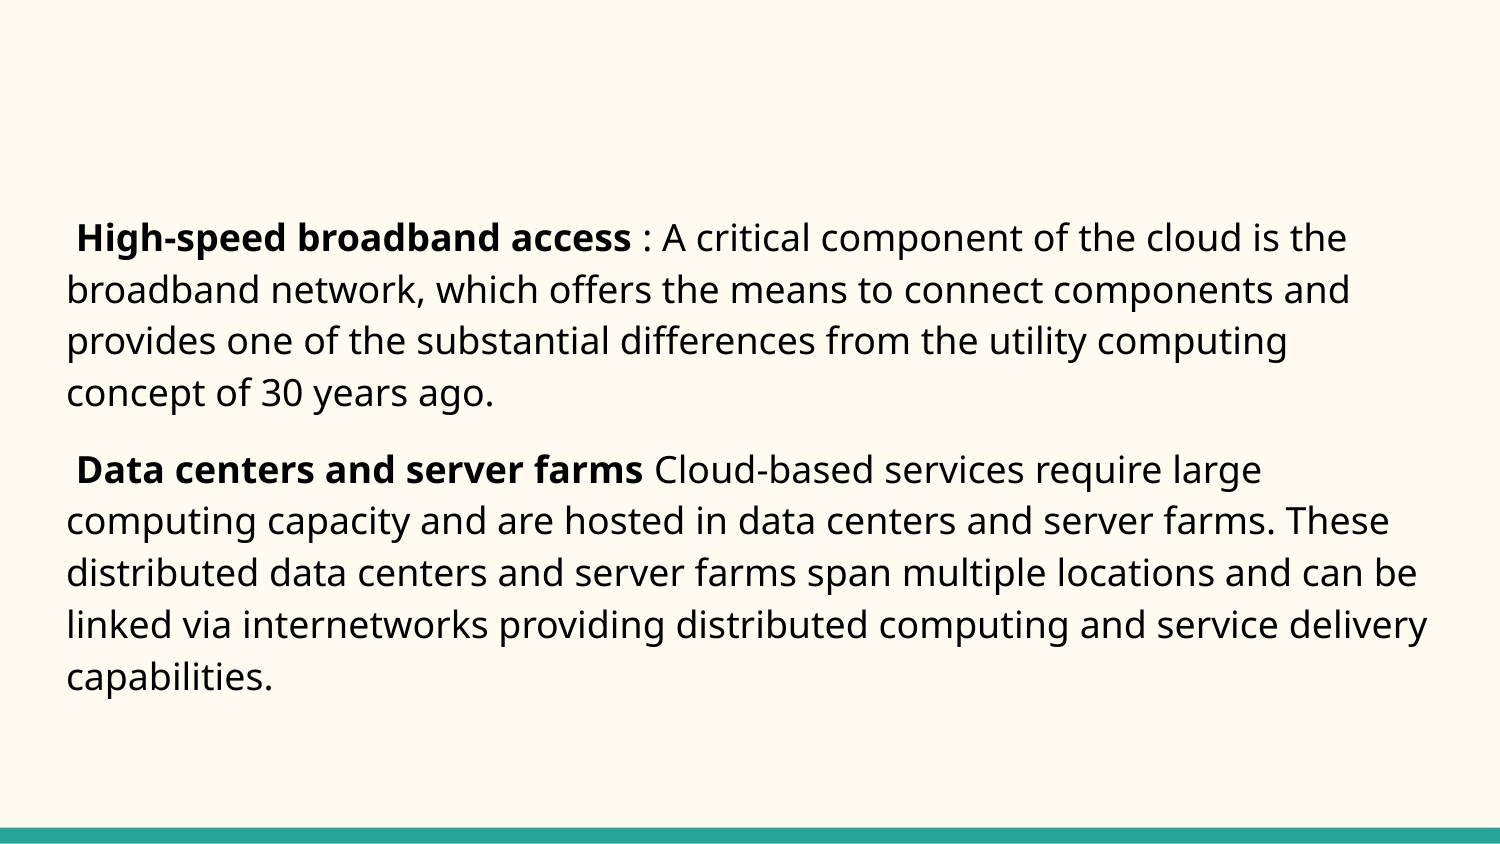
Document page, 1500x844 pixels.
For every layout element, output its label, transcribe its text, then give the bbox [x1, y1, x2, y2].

list High-speed broadband access : A critical component of the cloud is the broadband network, which offers the means to connect components and provides one of the substantial differences from the utility computing concept of 30 years ago. Data centers and server farms Cloud-based services require large computing capacity and are hosted in data centers and server farms. These distributed data centers and server farms span multiple locations and can be linked via internetworks providing distributed computing and service delivery capabilities. [51, 192, 1449, 750]
